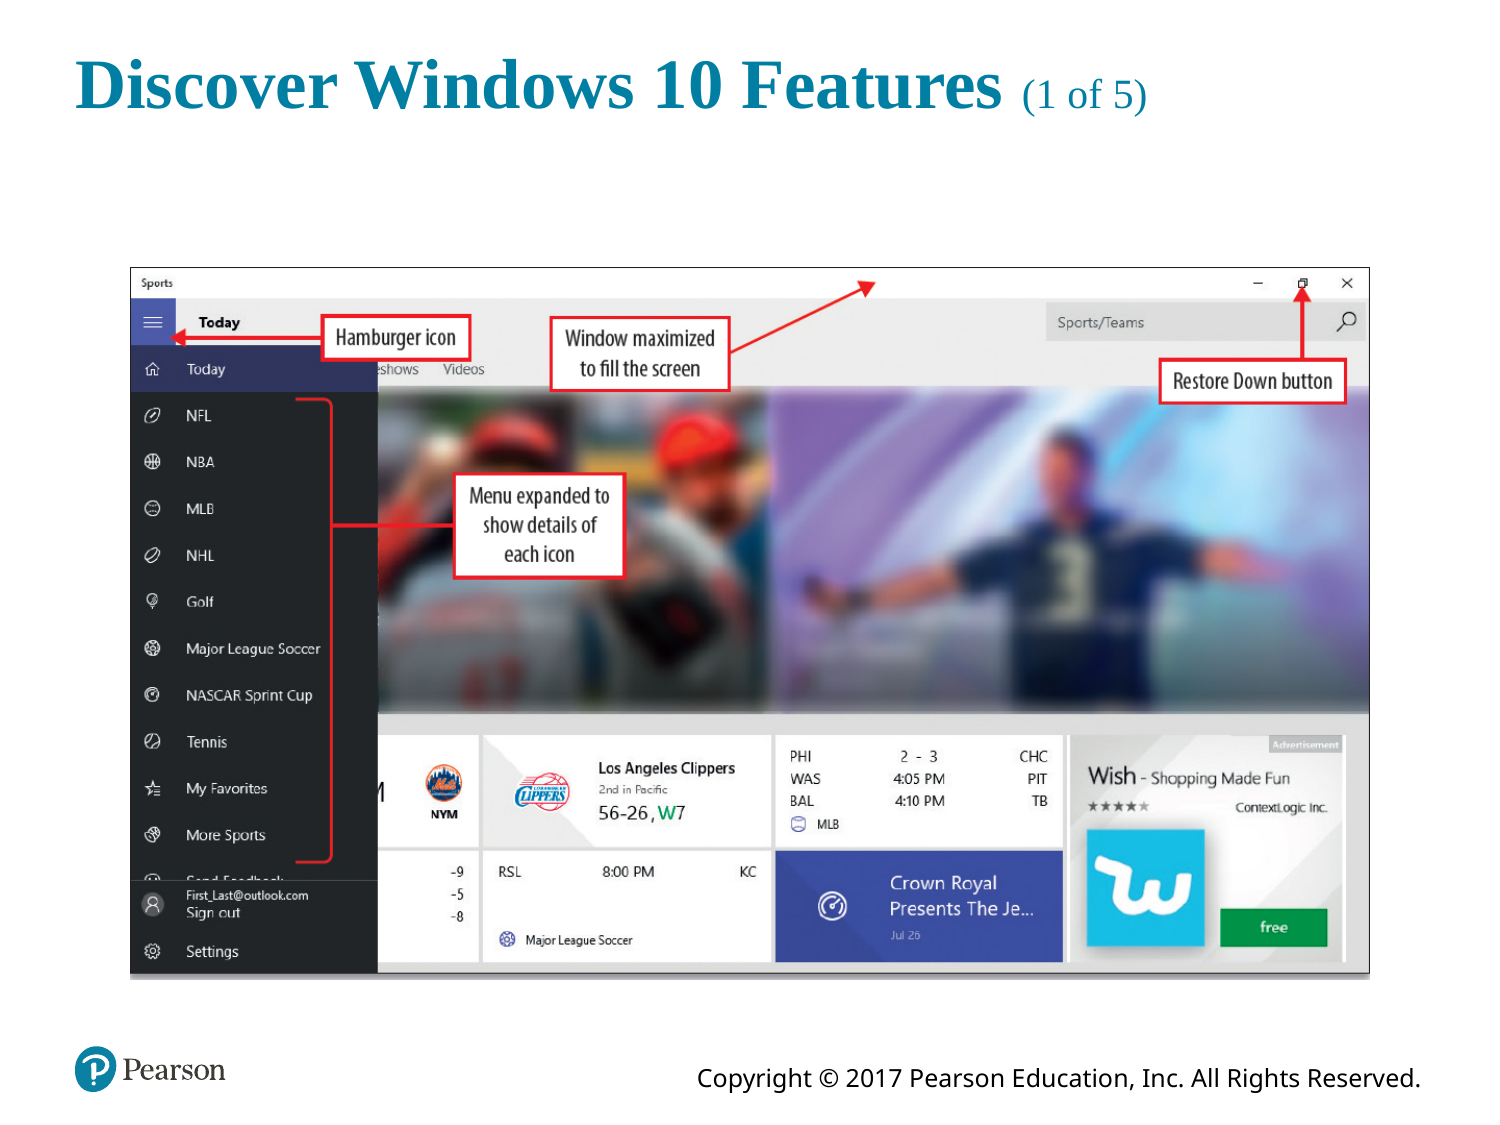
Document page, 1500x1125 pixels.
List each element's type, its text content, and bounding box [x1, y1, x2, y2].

picture [129, 266, 1370, 980]
title Discover Windows 10 Features (1 of 5) [75, 37, 1425, 213]
